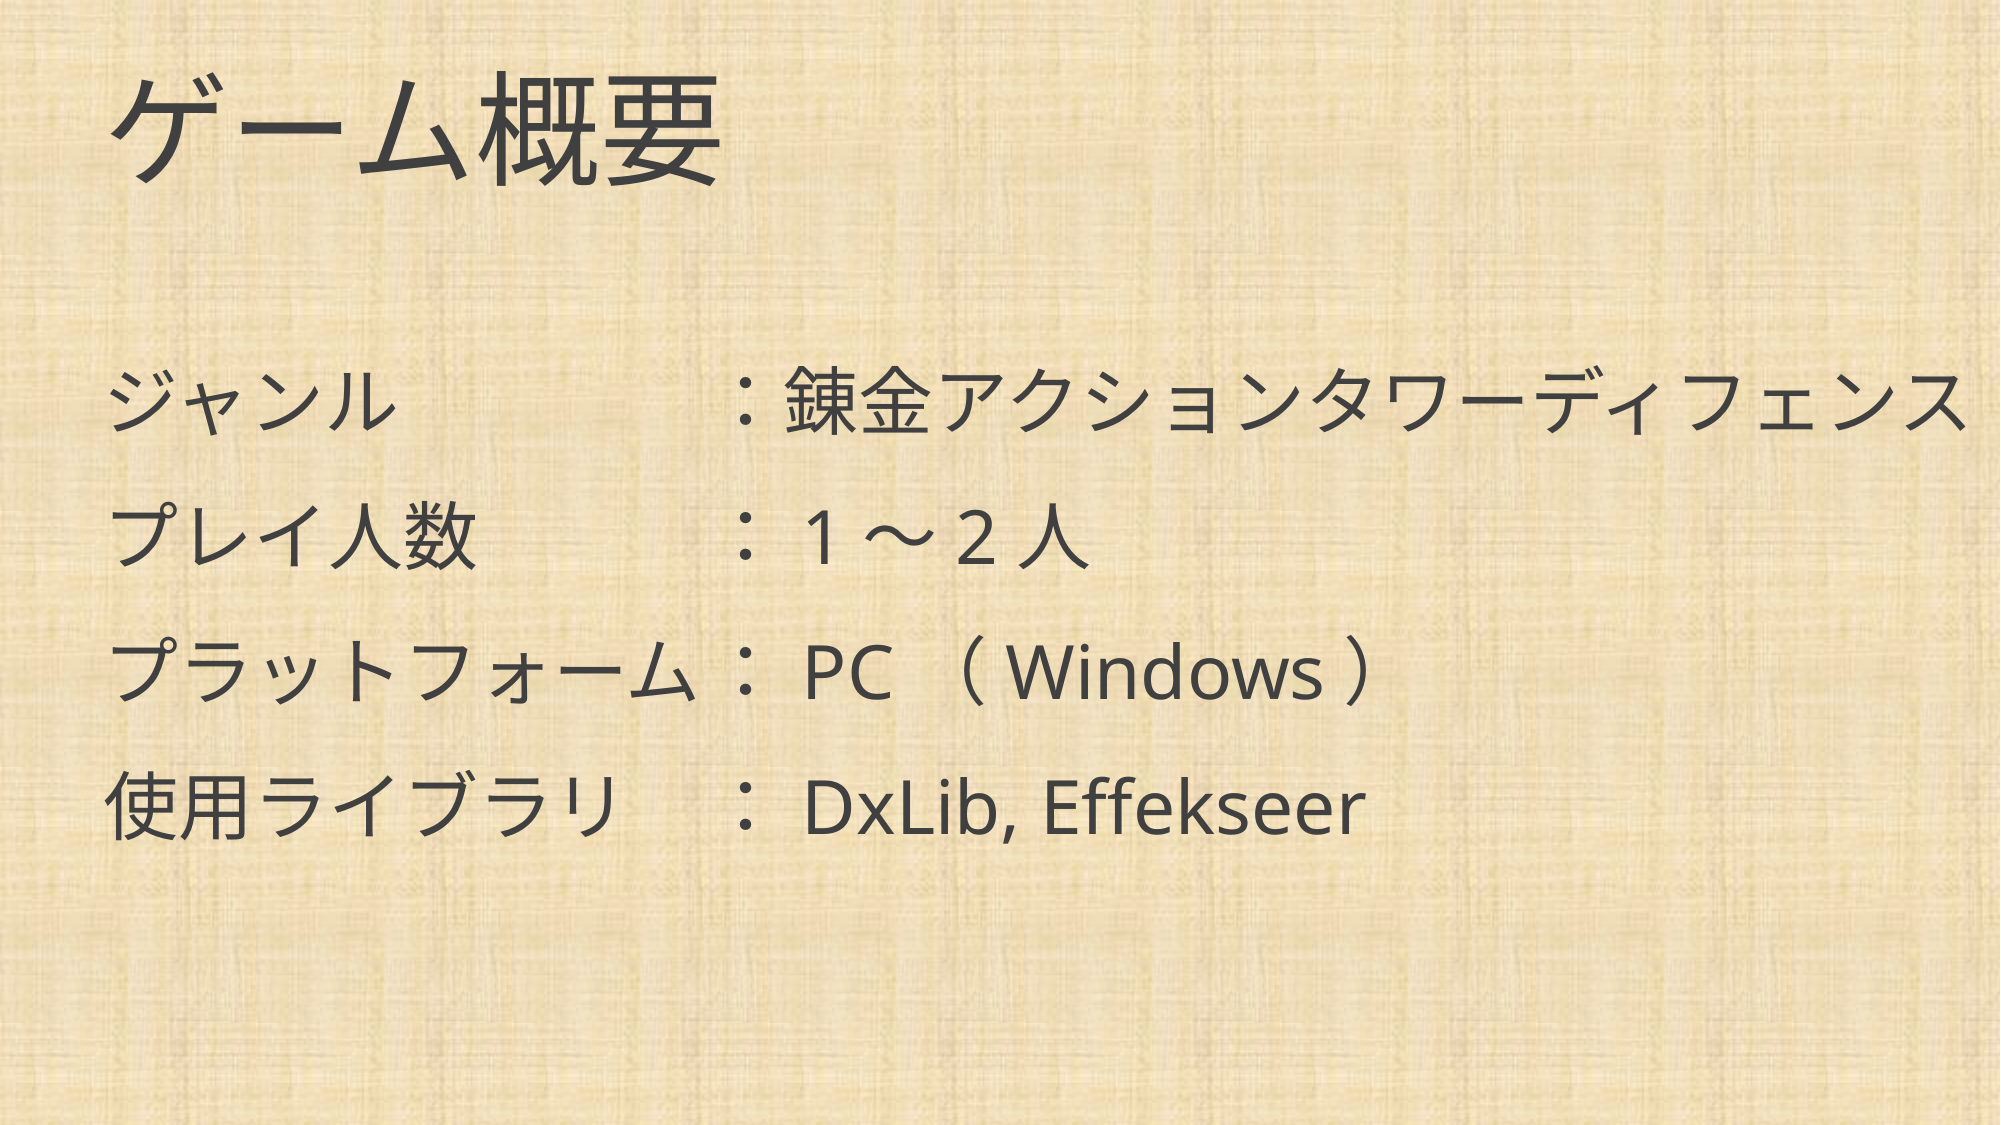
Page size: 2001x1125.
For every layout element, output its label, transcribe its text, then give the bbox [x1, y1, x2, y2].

text_box ゲーム概要 [89, 43, 741, 209]
text_box ：錬金アクションタワーディフェンス ：1～2人 ：PC（Windows） ：DxLib, Effekseer [693, 302, 1989, 858]
text_box ジャンル プレイ人数 プラットフォーム 使用ライブラリ [88, 302, 693, 858]
